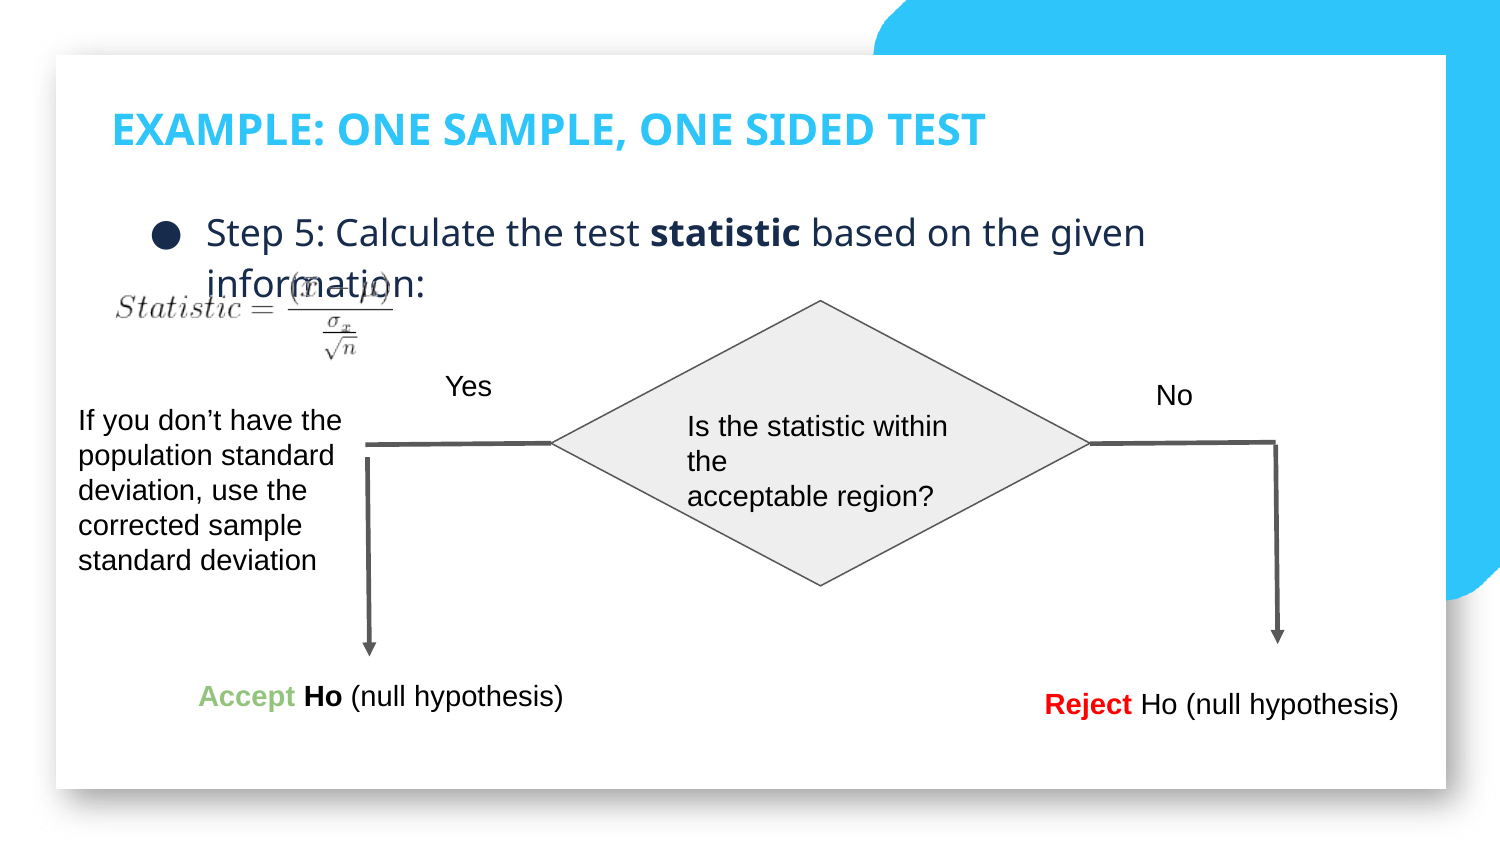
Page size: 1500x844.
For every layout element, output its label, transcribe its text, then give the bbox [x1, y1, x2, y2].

picture [0, 0, 1500, 844]
text_box [711, 528, 930, 586]
text_box Is the statistic within the acceptable region? [672, 392, 1011, 528]
text_box If you don’t have the population standard deviation, use the corrected sample standard deviation [63, 386, 404, 591]
text_box [552, 300, 994, 508]
text_box Accept Ho (null hypothesis) [183, 662, 583, 728]
text_box [1011, 401, 1088, 486]
text_box EXAMPLE: ONE SAMPLE, ONE SIDED TEST [96, 86, 1417, 204]
text_box Step 5: Calculate the test statistic based on the given information: [115, 187, 1389, 671]
text_box Reject Ho (null hypothesis) [1029, 670, 1430, 736]
text_box No [1140, 360, 1225, 426]
text_box Yes [429, 352, 514, 417]
